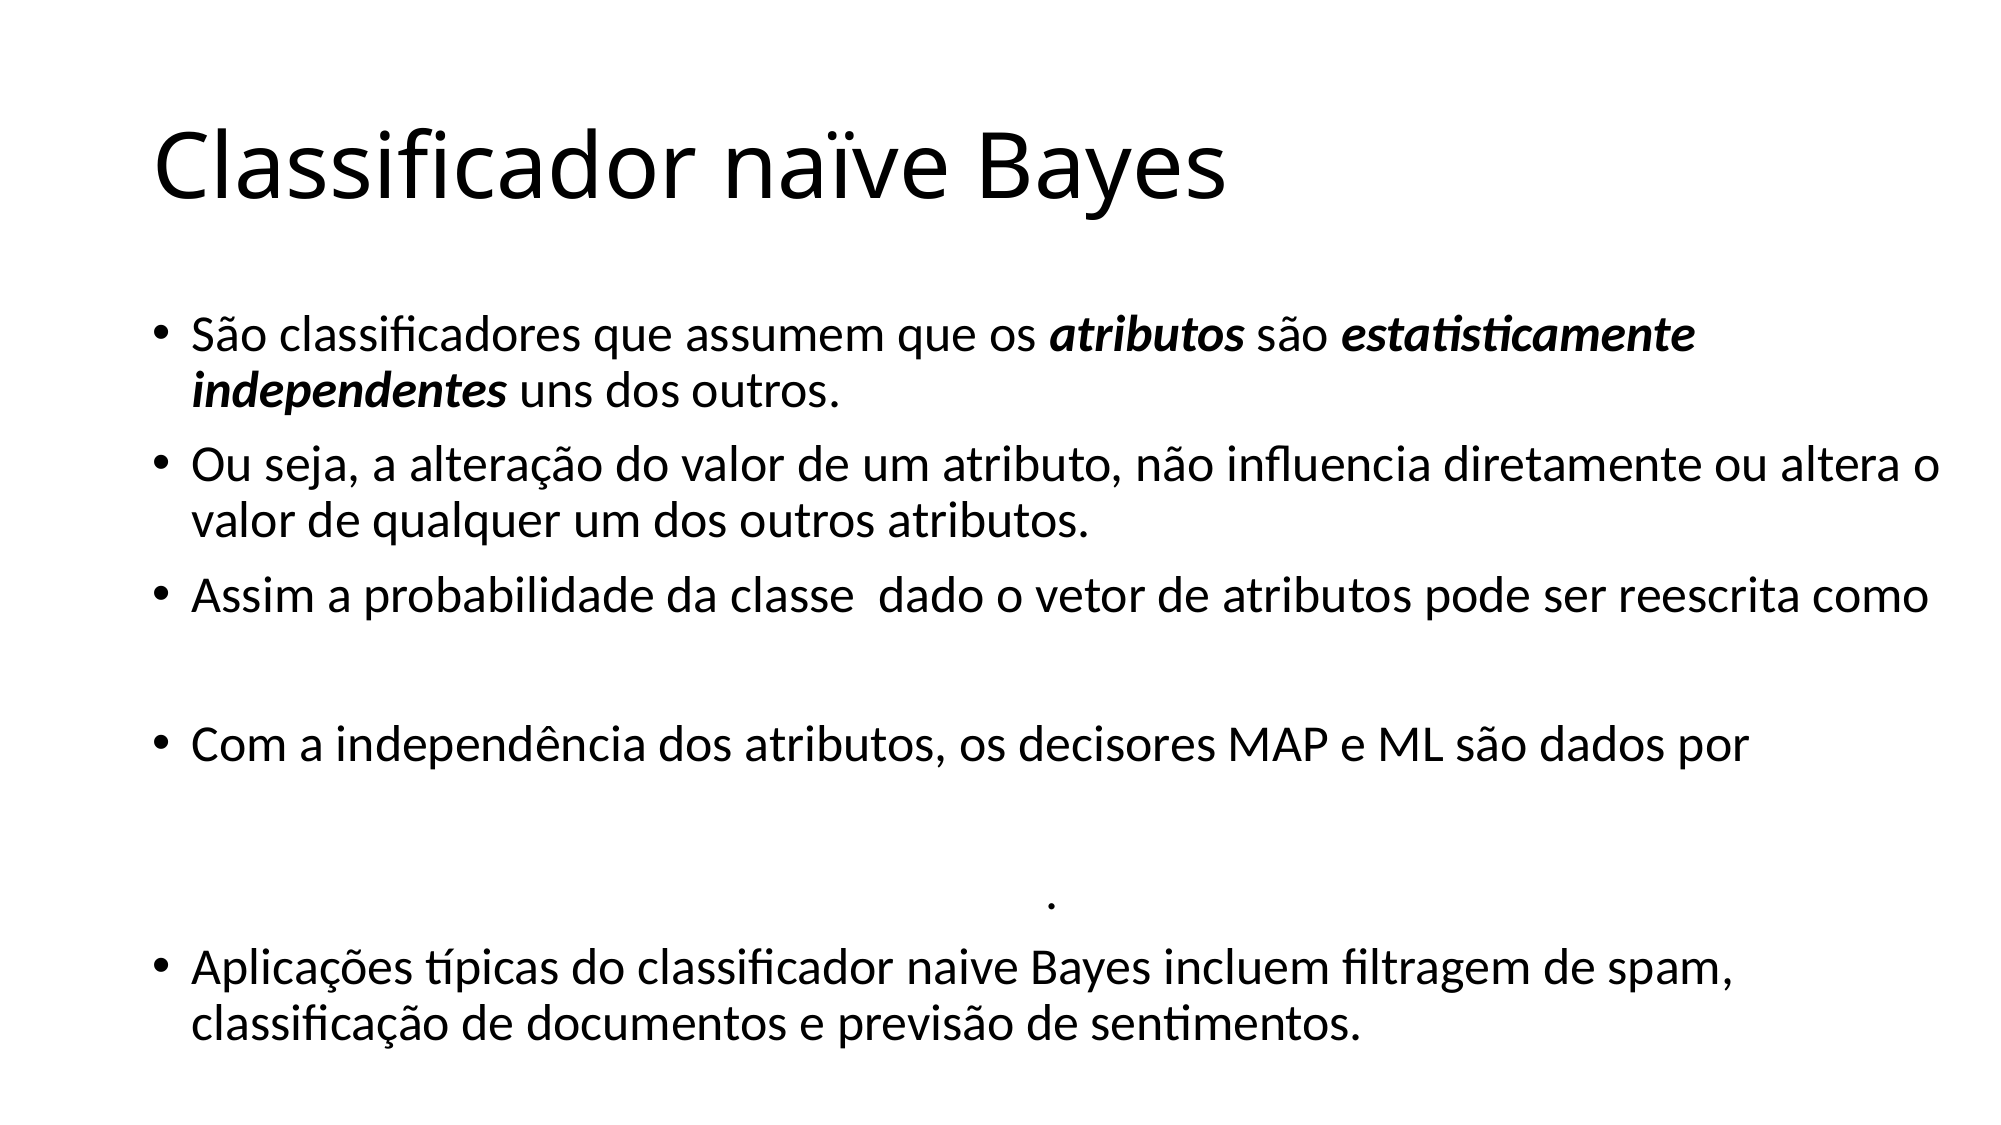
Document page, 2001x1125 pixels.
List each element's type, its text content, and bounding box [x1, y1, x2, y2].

title Classificador naïve Bayes [137, 59, 1863, 278]
